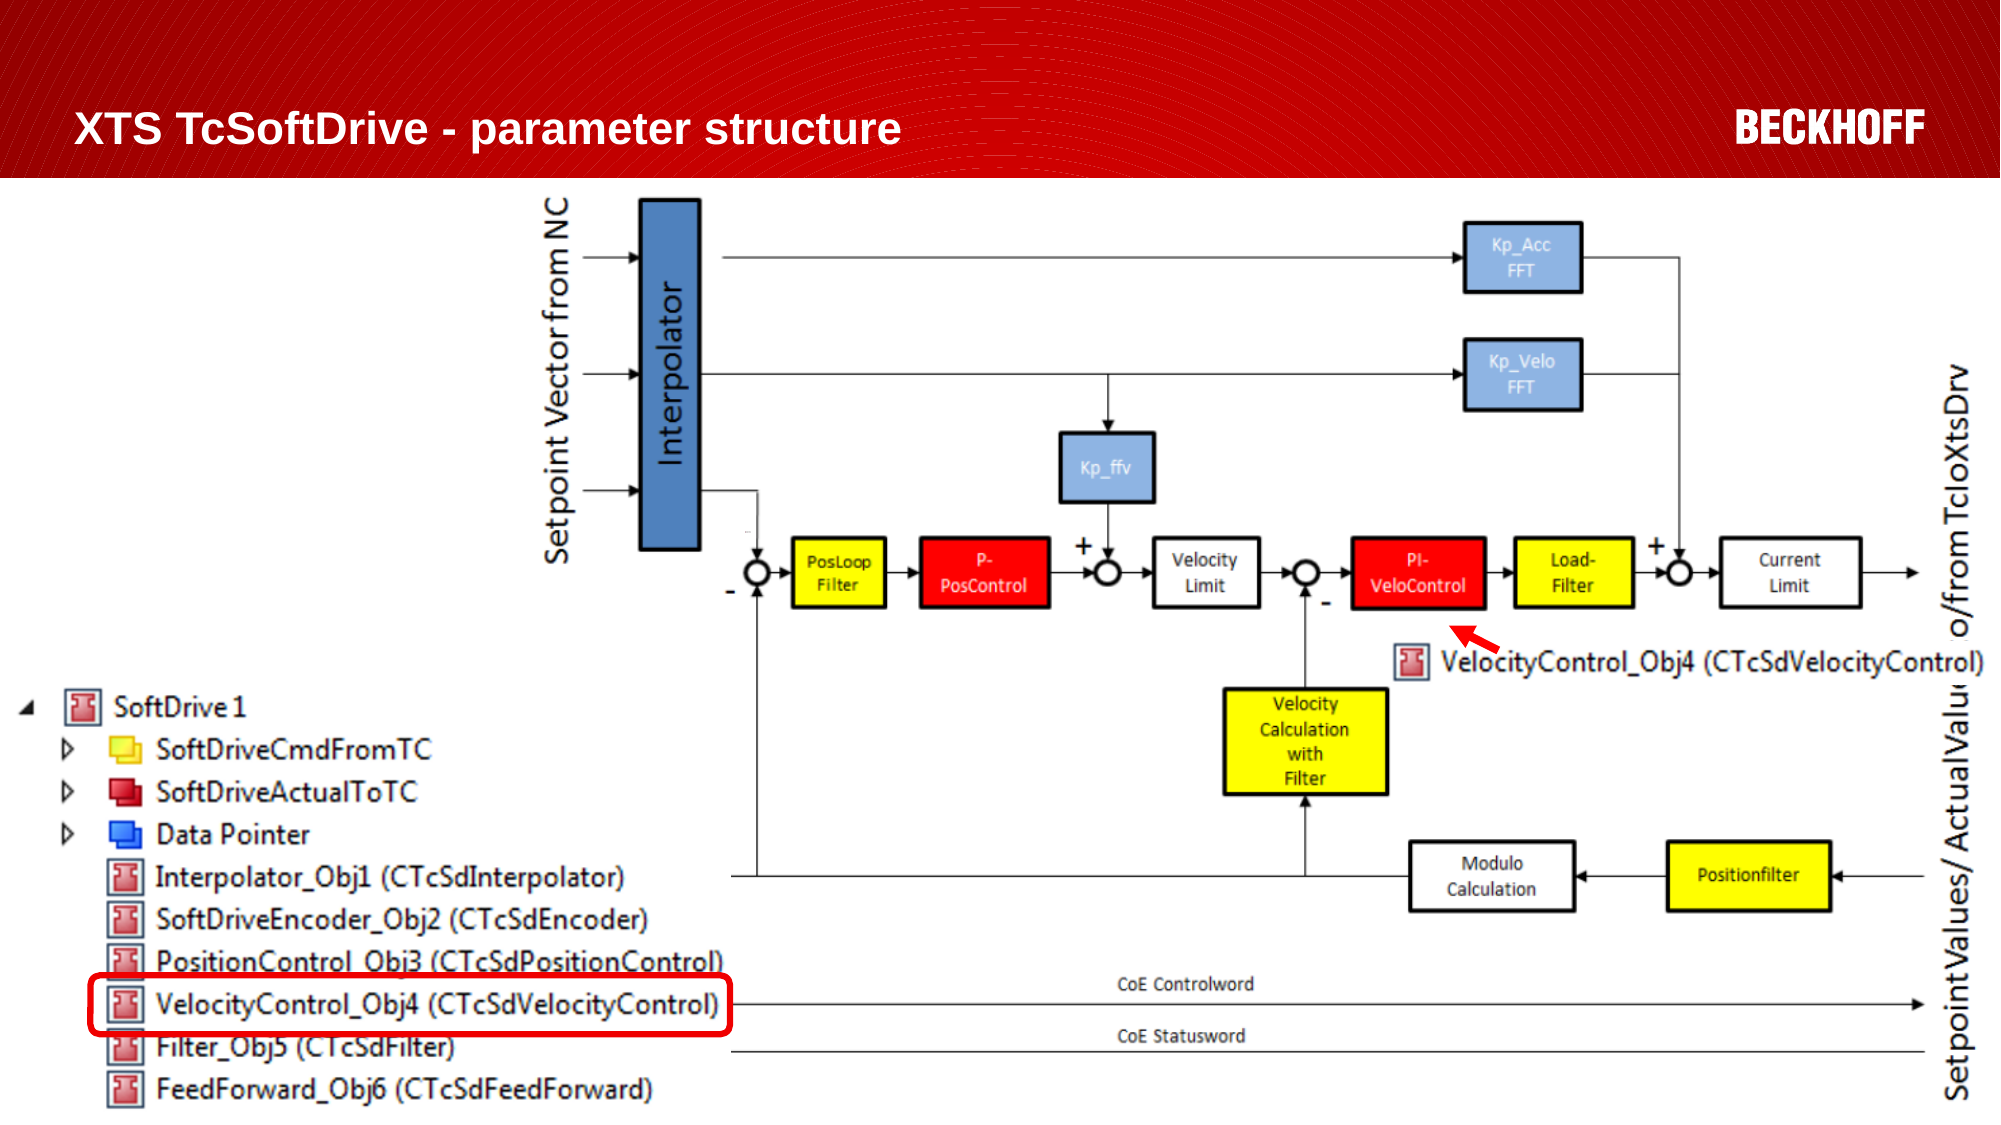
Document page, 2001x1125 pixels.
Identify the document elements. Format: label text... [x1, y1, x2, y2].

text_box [1448, 625, 1499, 651]
picture [1727, 98, 1934, 155]
picture [0, 192, 1989, 1125]
title XTS TcSoftDrive - parameter structure [0, 73, 1663, 178]
